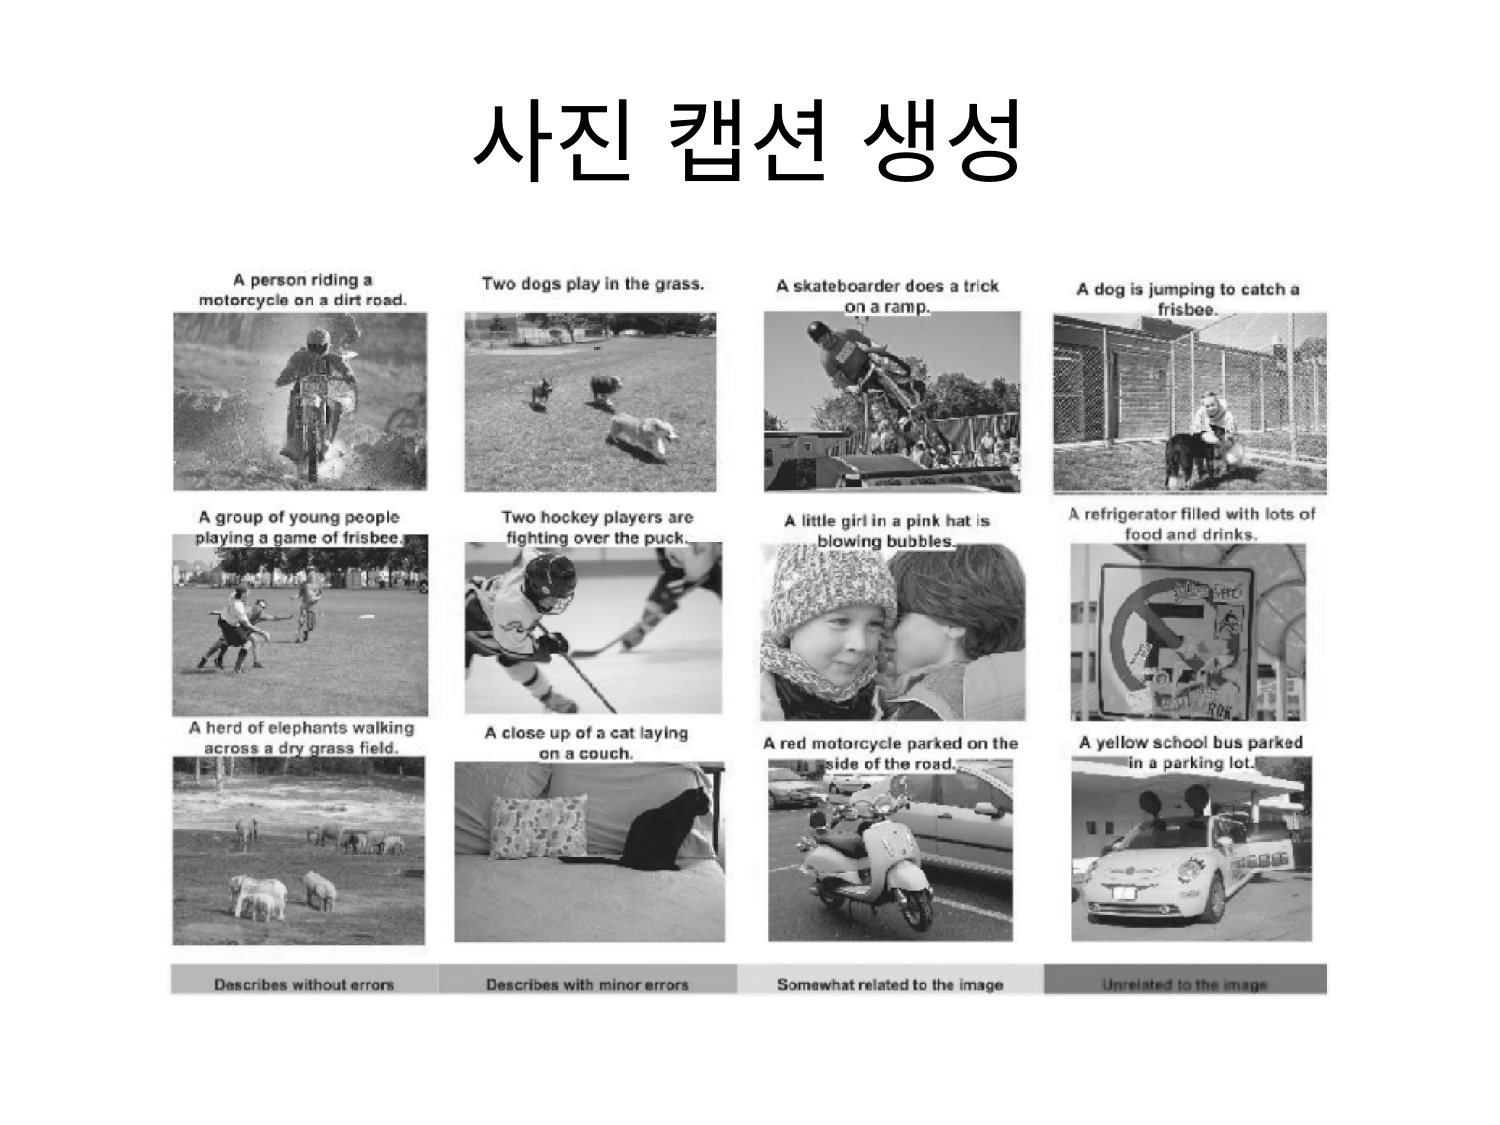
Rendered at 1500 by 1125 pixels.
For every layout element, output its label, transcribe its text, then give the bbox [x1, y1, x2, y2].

title 사진 캡션 생성 [75, 45, 1425, 233]
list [159, 262, 1341, 1006]
